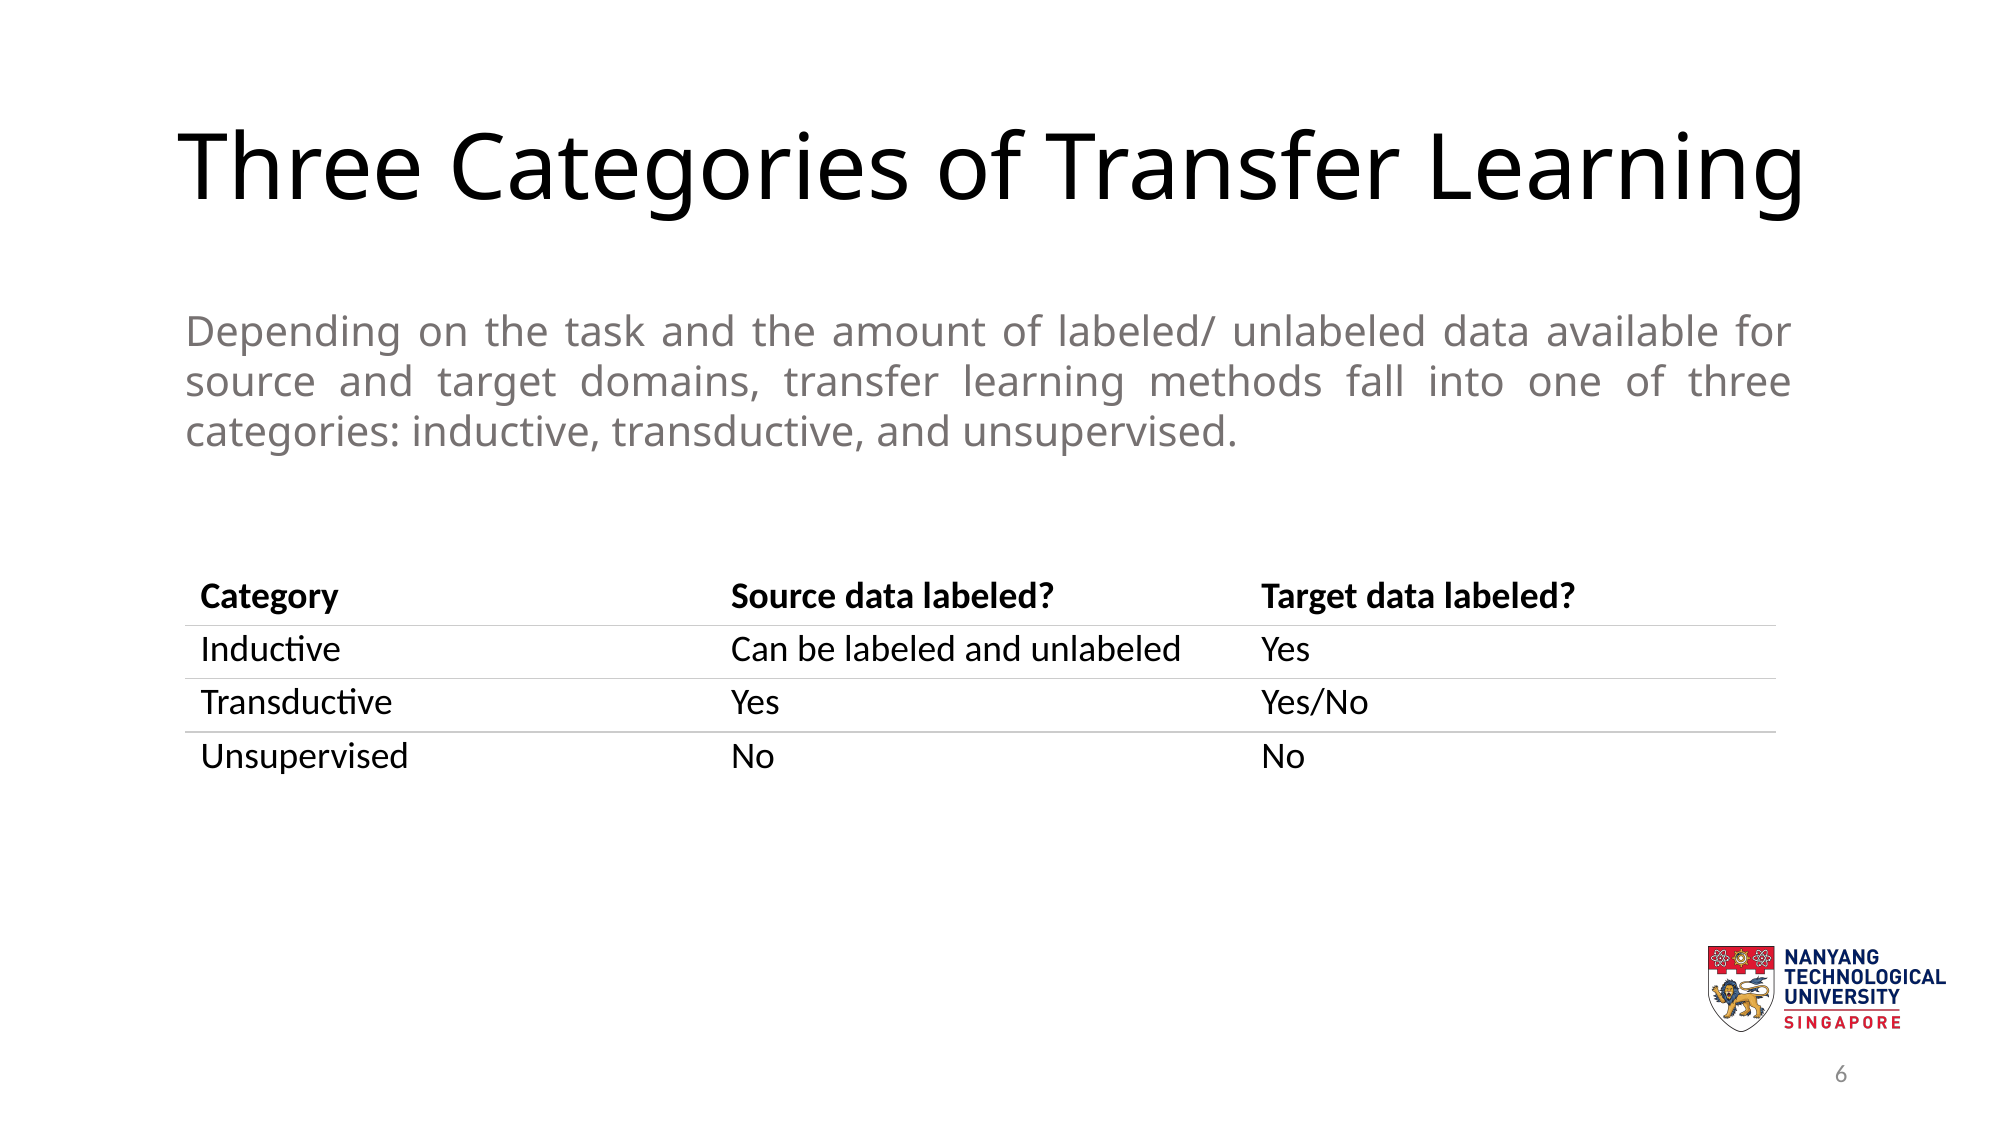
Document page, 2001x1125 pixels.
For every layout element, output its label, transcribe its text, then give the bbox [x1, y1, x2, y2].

table_cell Yes/No [1246, 679, 1776, 731]
table_cell No [1246, 733, 1776, 786]
table_cell No [715, 733, 1246, 786]
table_header Category [185, 572, 715, 625]
table_header Source data labeled? [715, 572, 1246, 625]
text_box Depending on the task and the amount of labeled/ unlabeled data available for source and target domains, transfer learning methods fall into one of three categories: inductive, transductive, and unsupervised. [185, 329, 1793, 468]
slide_number 6 [1412, 1042, 1863, 1103]
table_cell Inductive [185, 626, 715, 678]
table_cell Yes [715, 679, 1246, 731]
table_header Target data labeled? [1246, 572, 1776, 625]
table_cell Can be labeled and unlabeled [715, 626, 1246, 678]
table_cell Yes [1246, 626, 1776, 678]
picture [1708, 946, 1946, 1032]
table_cell Unsupervised [185, 733, 715, 786]
table_cell Transductive [185, 679, 715, 731]
text_box Three Categories of Transfer Learning [162, 110, 1888, 329]
